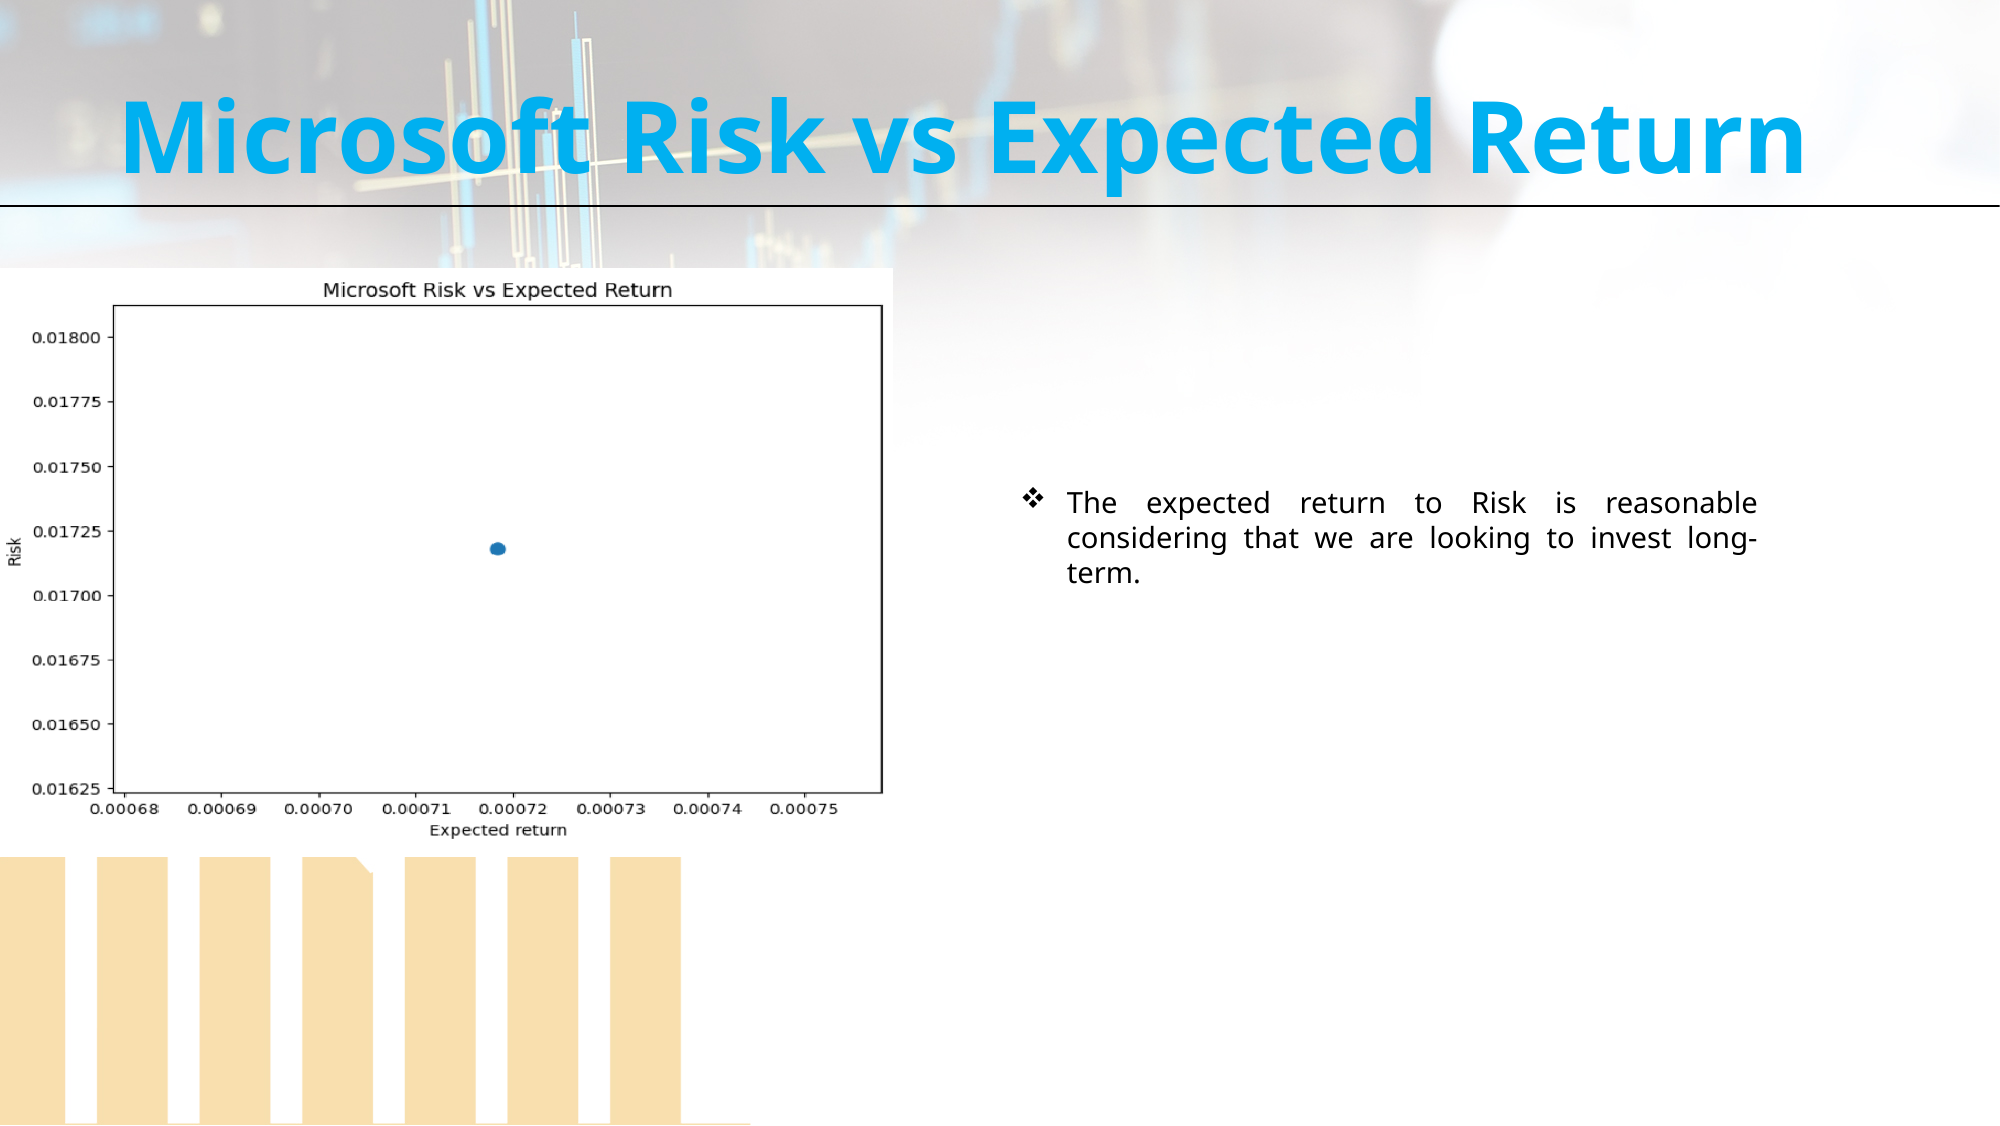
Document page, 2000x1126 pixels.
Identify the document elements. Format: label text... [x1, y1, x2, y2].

text_box Microsoft Risk vs Expected Return [66, 66, 1863, 202]
text_box The expected return to Risk is reasonable considering that we are looking to invest long-term. [1005, 476, 1773, 597]
picture [0, 0, 2000, 1125]
